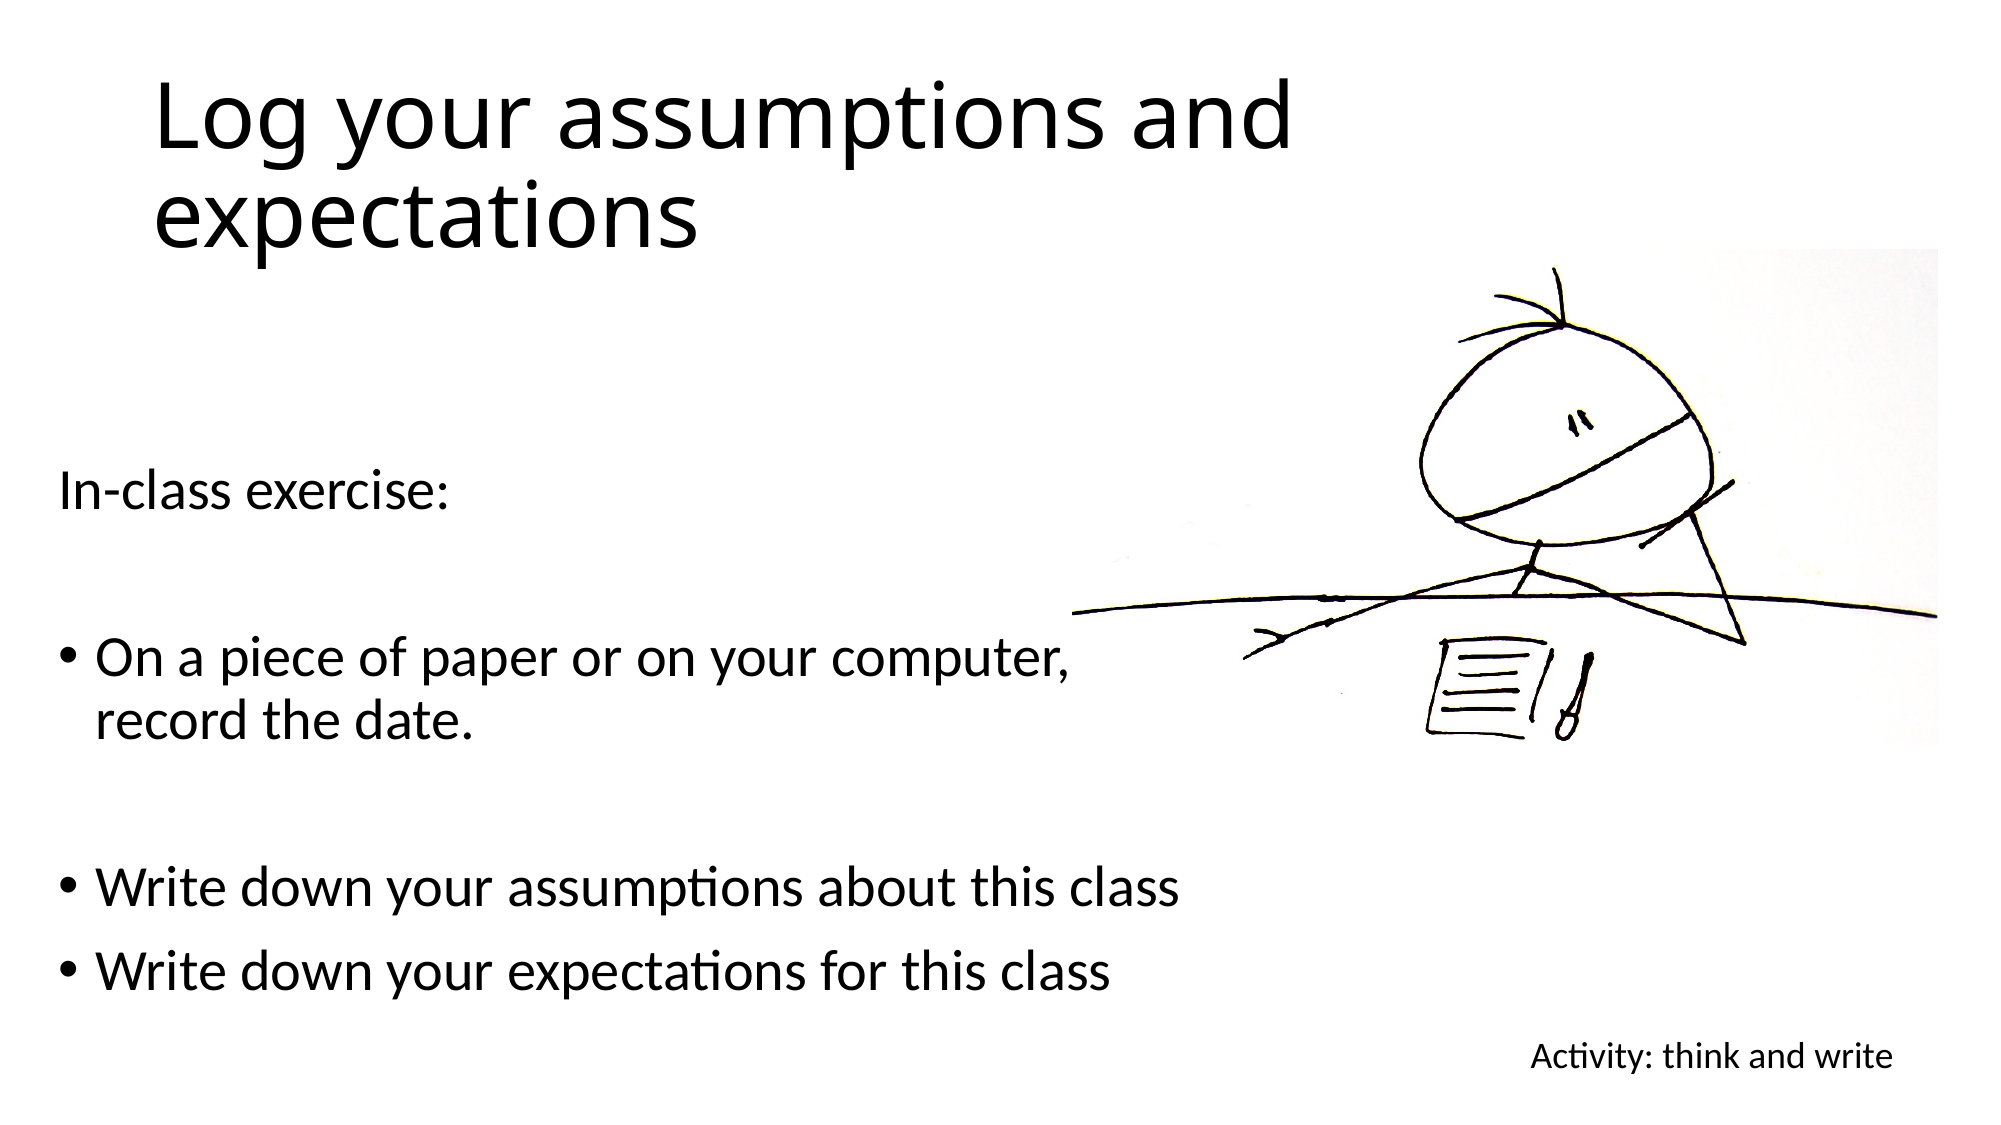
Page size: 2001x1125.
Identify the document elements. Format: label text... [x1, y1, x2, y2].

list In-class exercise: On a piece of paper or on your computer, record the date. Write down your assumptions about this class Write down your expectations for this class [43, 360, 1221, 1075]
picture [1072, 249, 1938, 746]
title Log your assumptions and expectations [137, 59, 1863, 278]
text_box Activity: think and write [1487, 1023, 1938, 1084]
